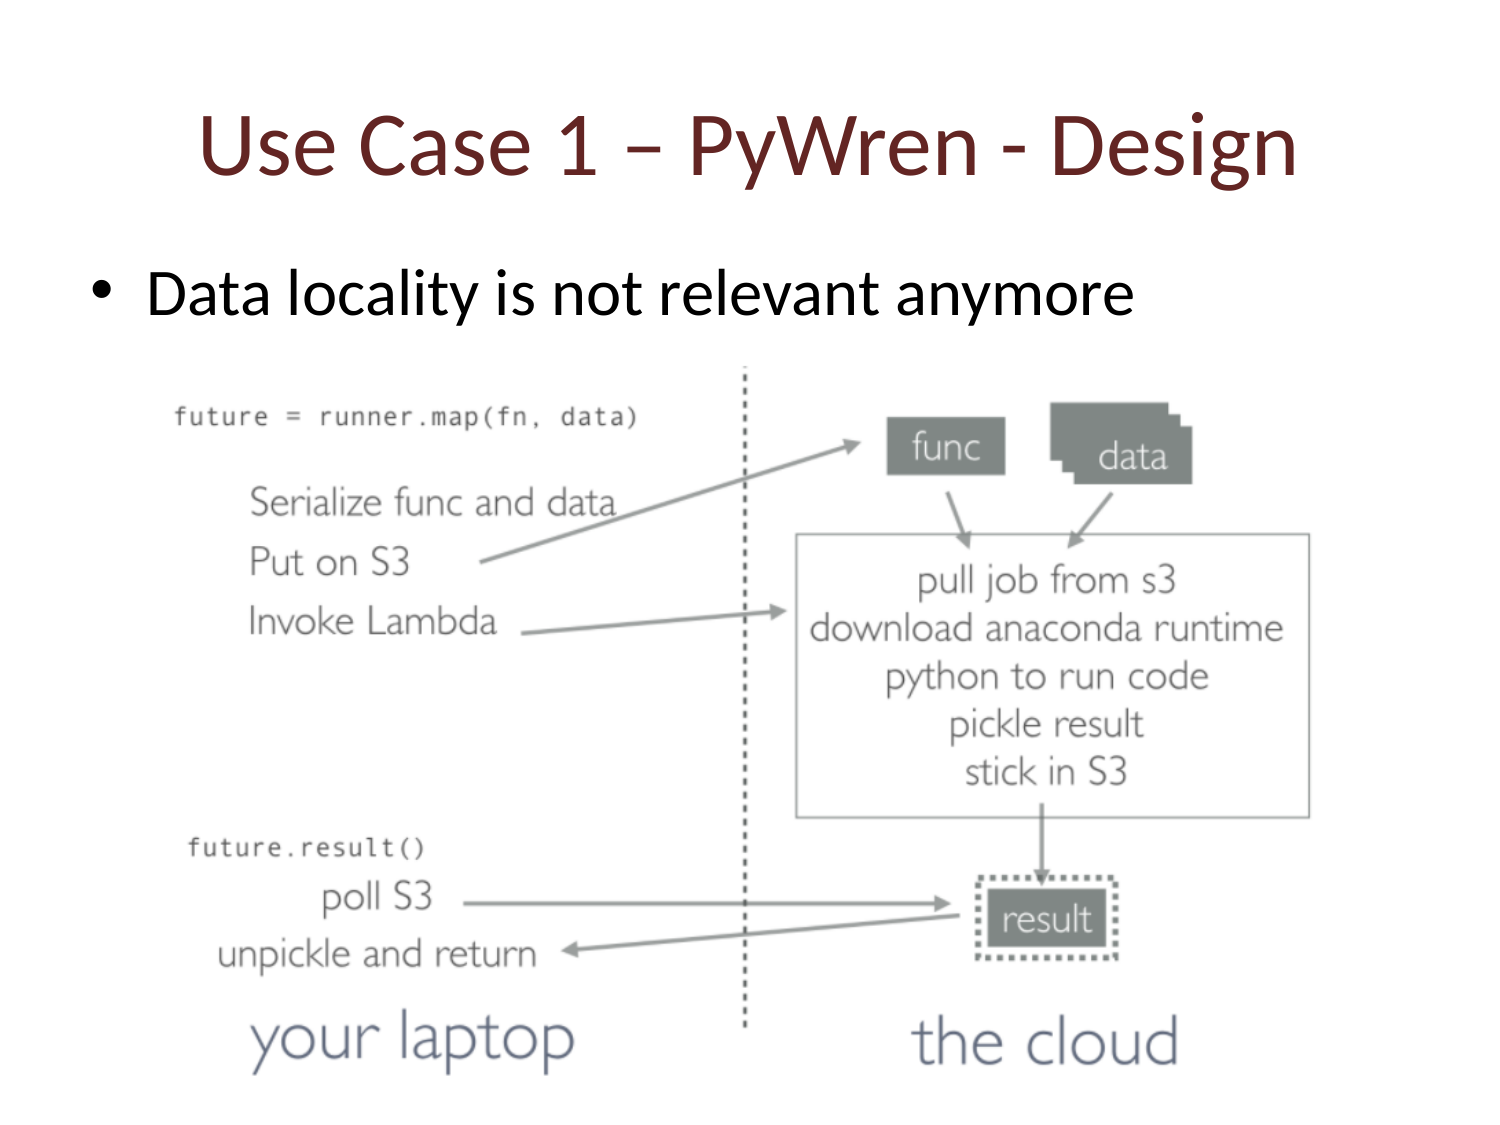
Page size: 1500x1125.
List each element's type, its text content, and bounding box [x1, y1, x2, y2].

title Use Case 1 – PyWren - Design [75, 45, 1425, 233]
picture [132, 358, 1354, 1092]
list Data locality is not relevant anymore [75, 241, 1425, 384]
